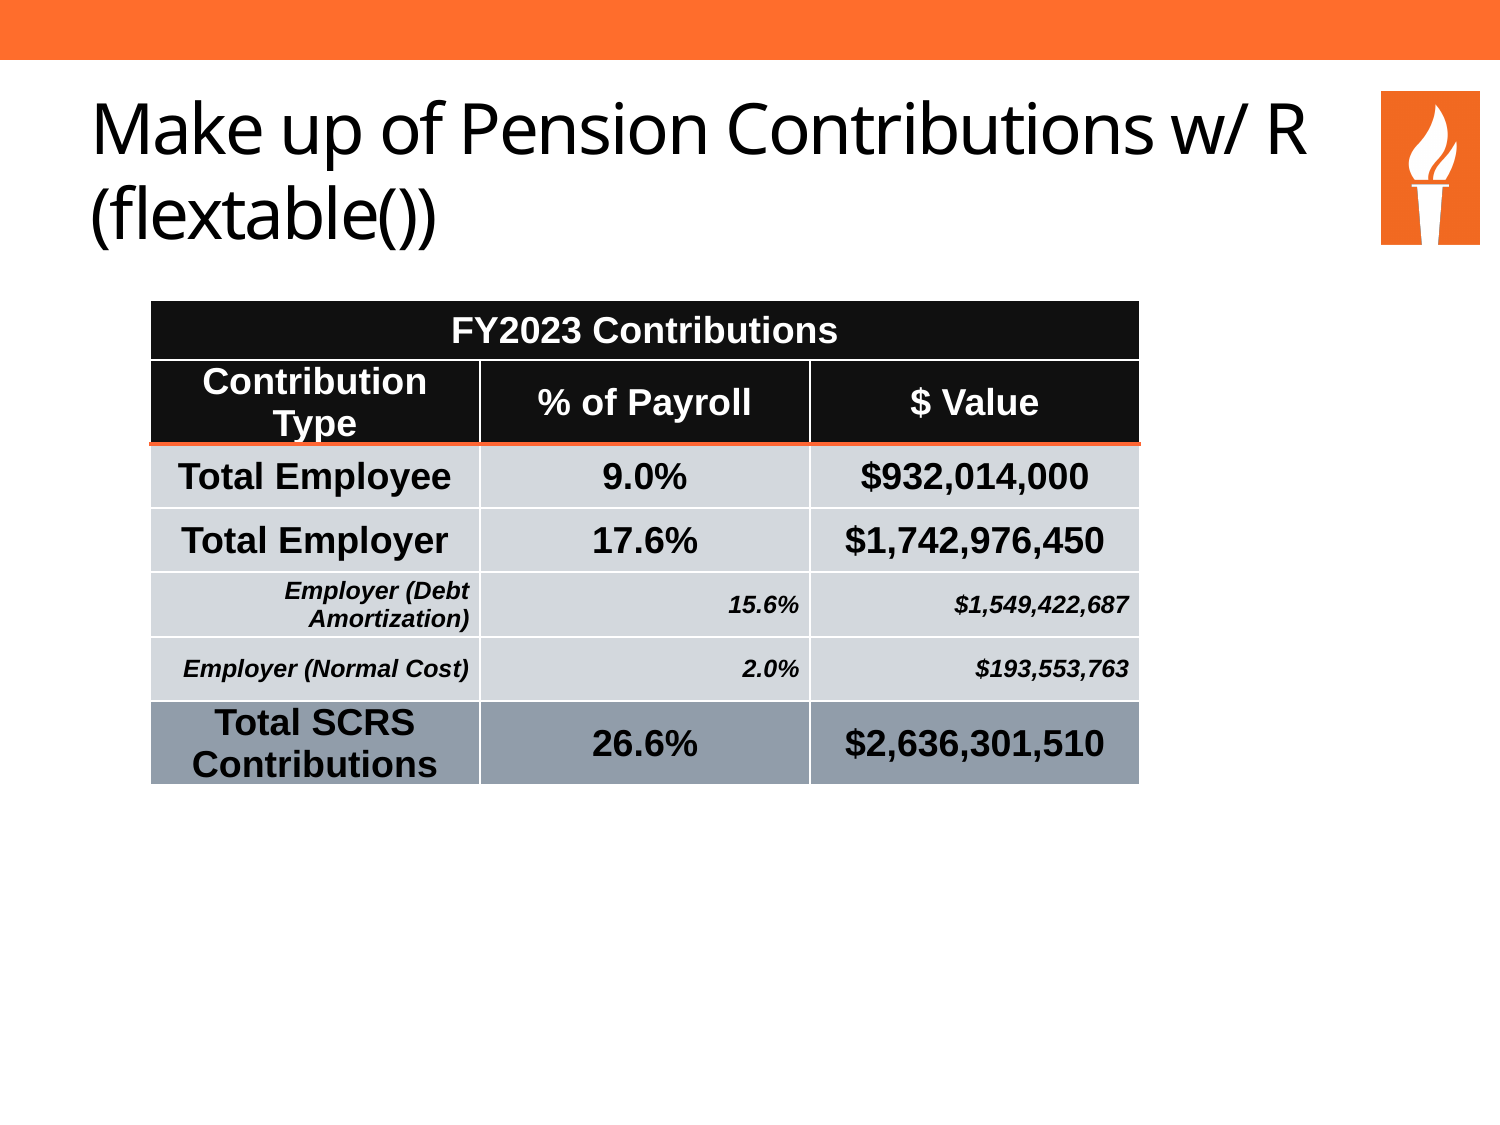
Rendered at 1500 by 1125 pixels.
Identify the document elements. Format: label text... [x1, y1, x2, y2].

title Make up of Pension Contributions w/ R (flextable()) [75, 87, 1366, 250]
table_cell $1,549,422,687 [811, 573, 1139, 636]
table_cell Contribution Type [151, 361, 479, 442]
table_cell $2,636,301,510 [811, 702, 1139, 784]
picture [1381, 91, 1480, 245]
table_cell 17.6% [481, 509, 809, 571]
table_cell 26.6% [481, 702, 809, 784]
table_cell $193,553,763 [811, 638, 1139, 700]
table_cell Total Employee [151, 446, 479, 507]
table_cell $ Value [811, 361, 1139, 442]
table_header FY2023 Contributions [151, 301, 1139, 359]
table_cell 15.6% [481, 573, 809, 636]
table_cell $1,742,976,450 [811, 509, 1139, 571]
table_cell 2.0% [481, 638, 809, 700]
table_cell Total SCRS Contributions [151, 702, 479, 784]
table_cell Employer (Normal Cost) [151, 638, 479, 700]
table_cell Total Employer [151, 509, 479, 571]
table_cell $932,014,000 [811, 446, 1139, 507]
table_cell % of Payroll [481, 361, 809, 442]
table_cell 9.0% [481, 446, 809, 507]
table_cell Employer (Debt Amortization) [151, 573, 479, 636]
